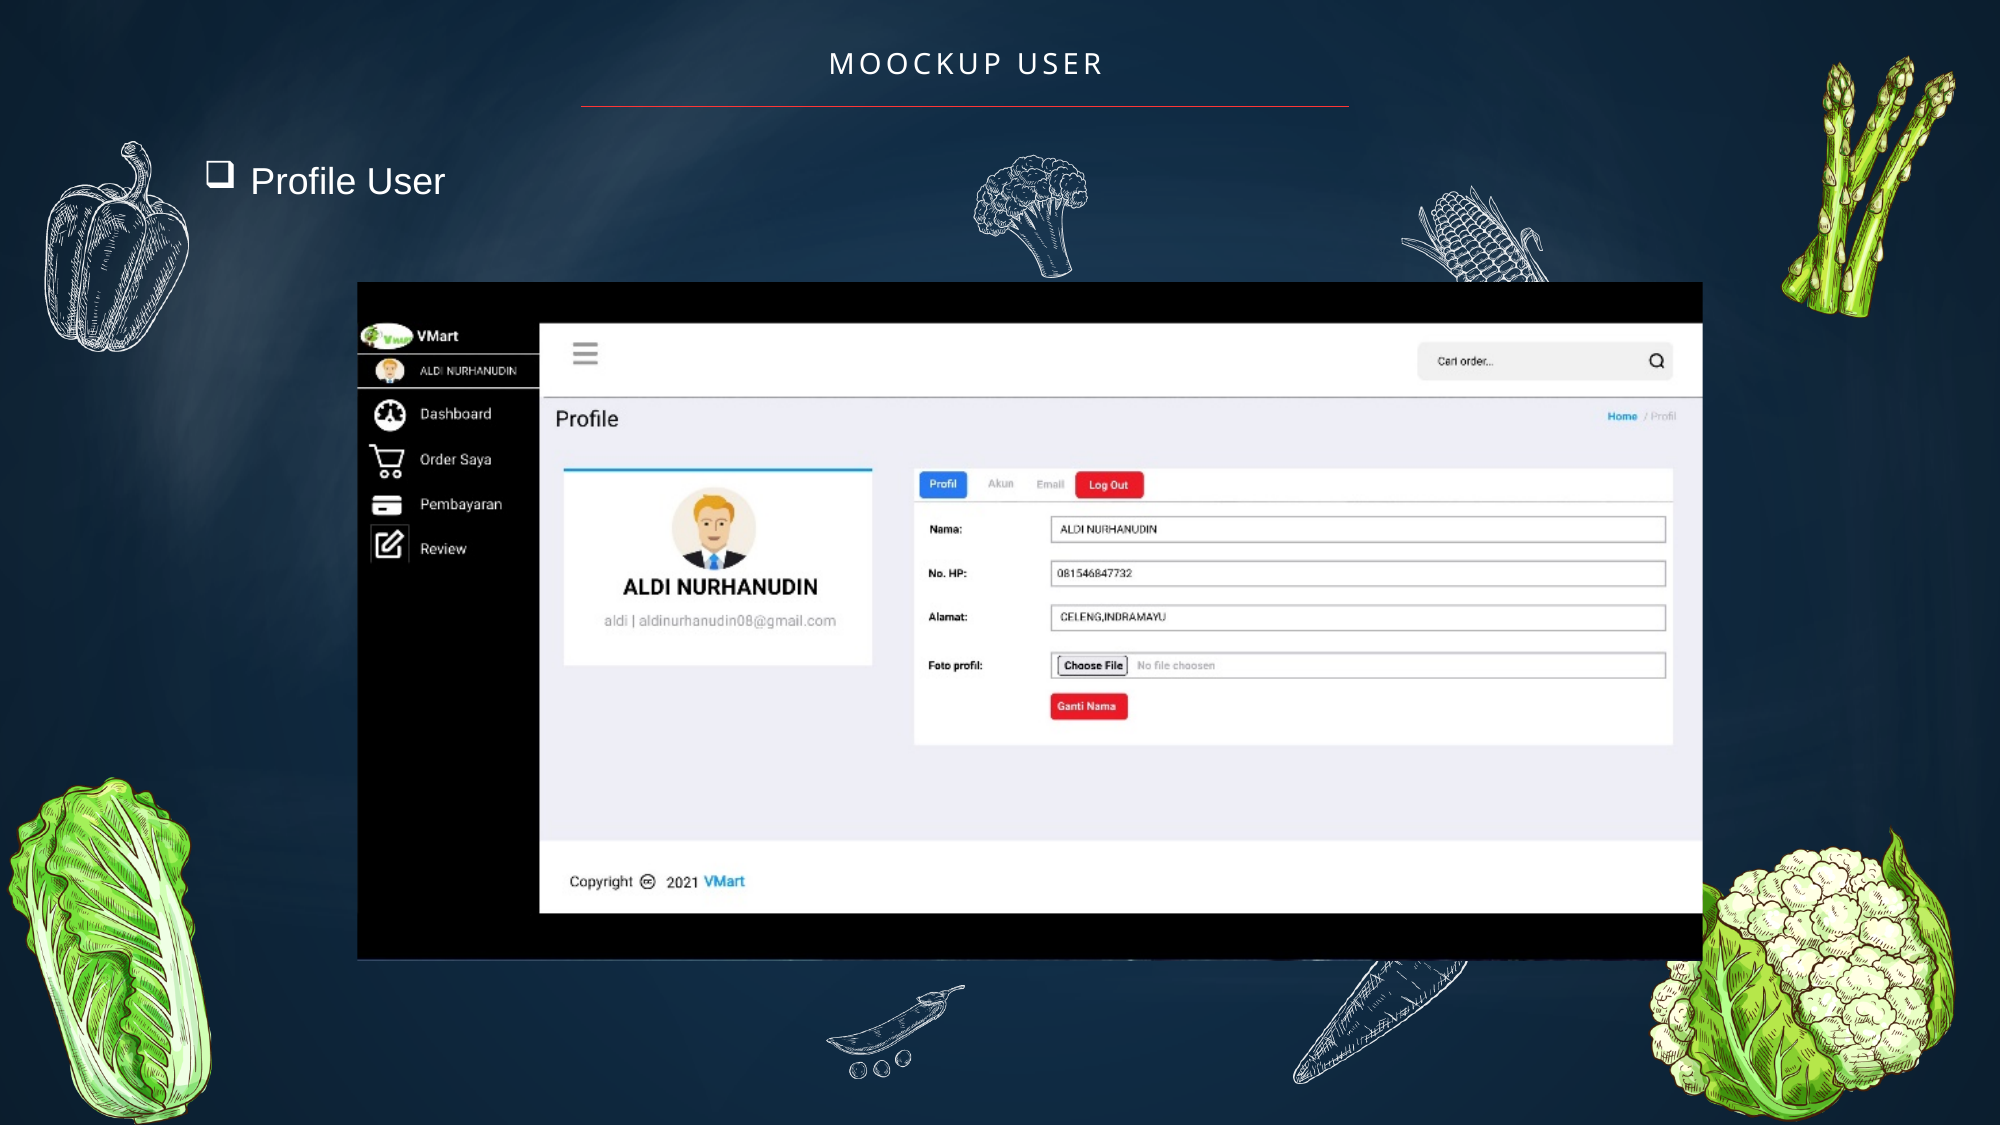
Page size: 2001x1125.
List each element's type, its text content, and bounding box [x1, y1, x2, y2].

text_box Profile User [189, 149, 1189, 210]
picture [0, 0, 2000, 1125]
text_box MOOCKUP USER [403, 22, 1527, 103]
